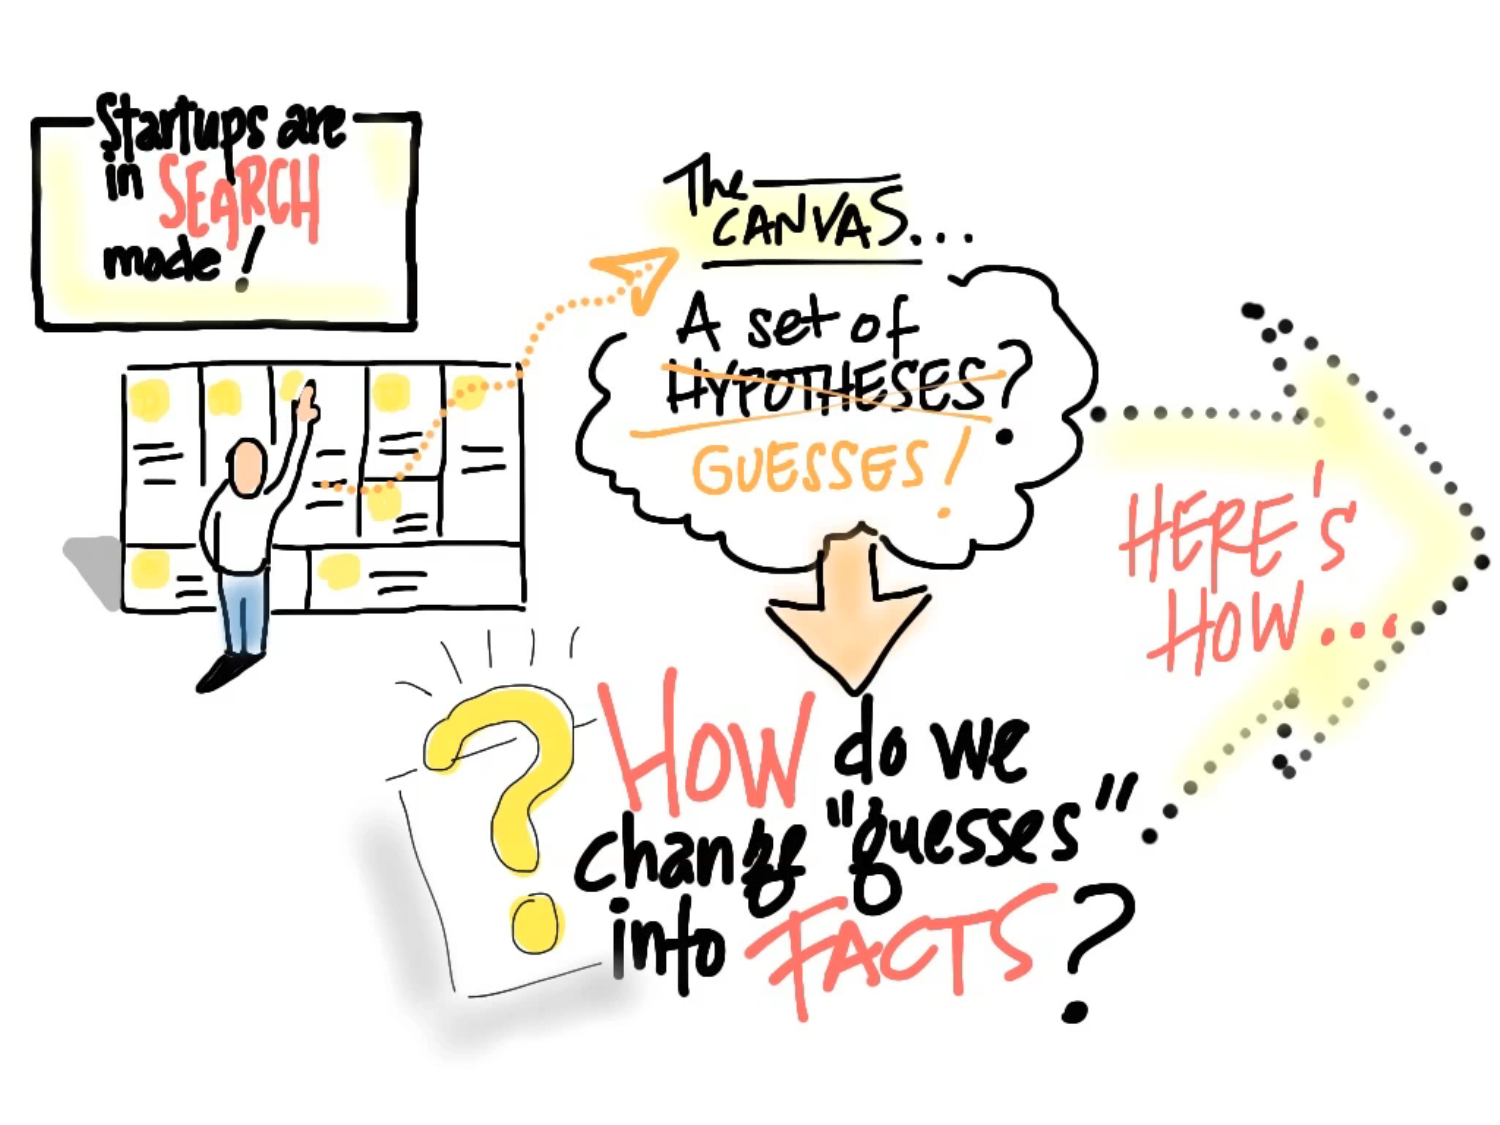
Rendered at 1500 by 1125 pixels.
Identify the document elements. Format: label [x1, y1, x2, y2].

text_box [0, 0, 1500, 1125]
